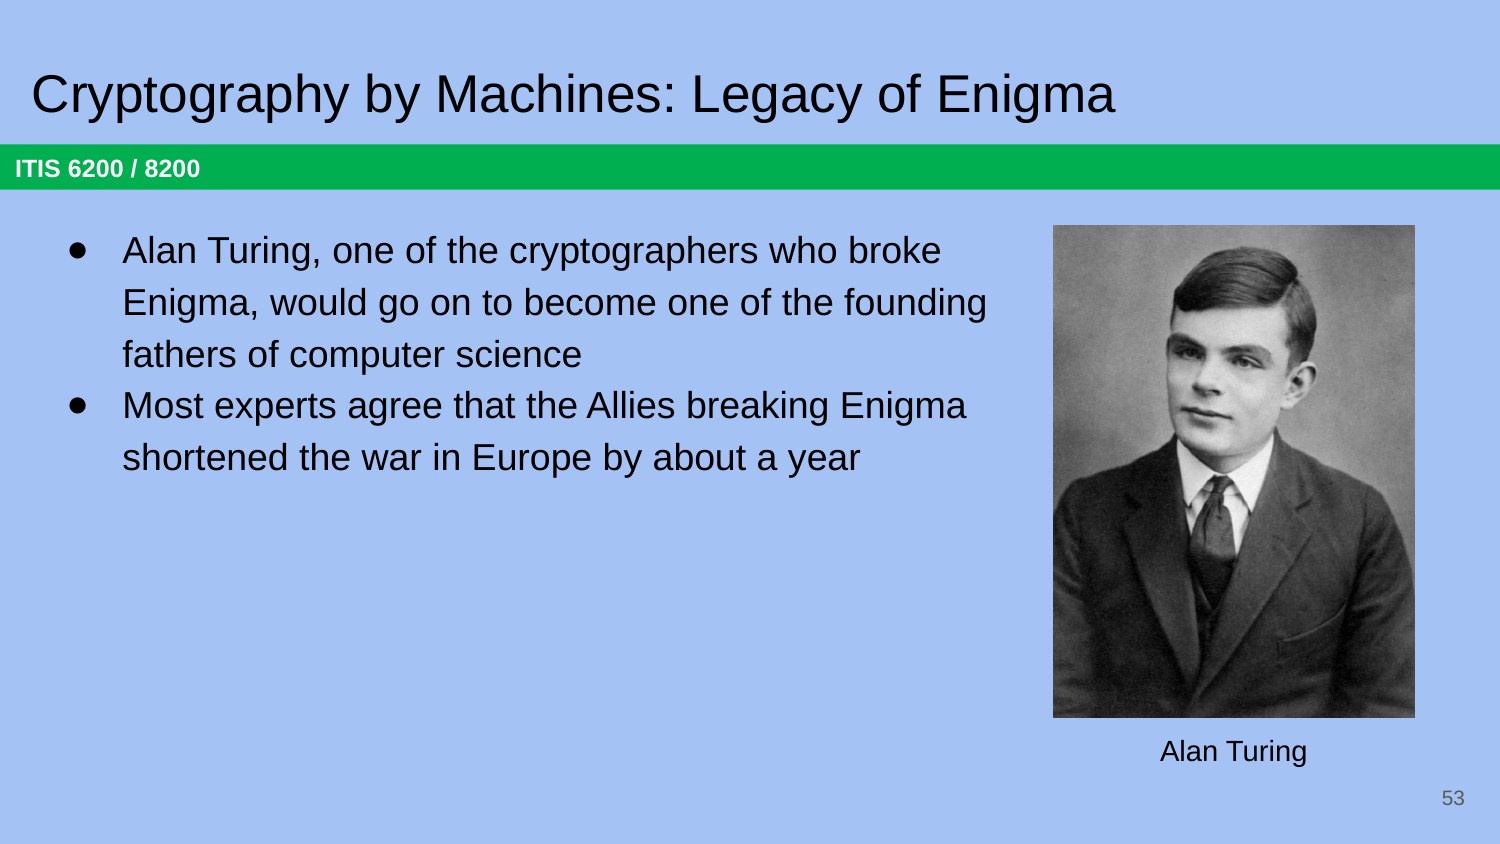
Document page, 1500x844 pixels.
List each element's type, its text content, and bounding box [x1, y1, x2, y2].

list Alan Turing, one of the cryptographers who broke Enigma, would go on to become one of the founding fathers of computer science Most experts agree that the Allies breaking Enigma shortened the war in Europe by about a year [32, 204, 1033, 497]
title Cryptography by Machines: Legacy of Enigma [16, 44, 1415, 139]
slide_number 53 [1389, 764, 1480, 830]
picture [1052, 225, 1415, 718]
text_box Alan Turing [1053, 725, 1415, 783]
